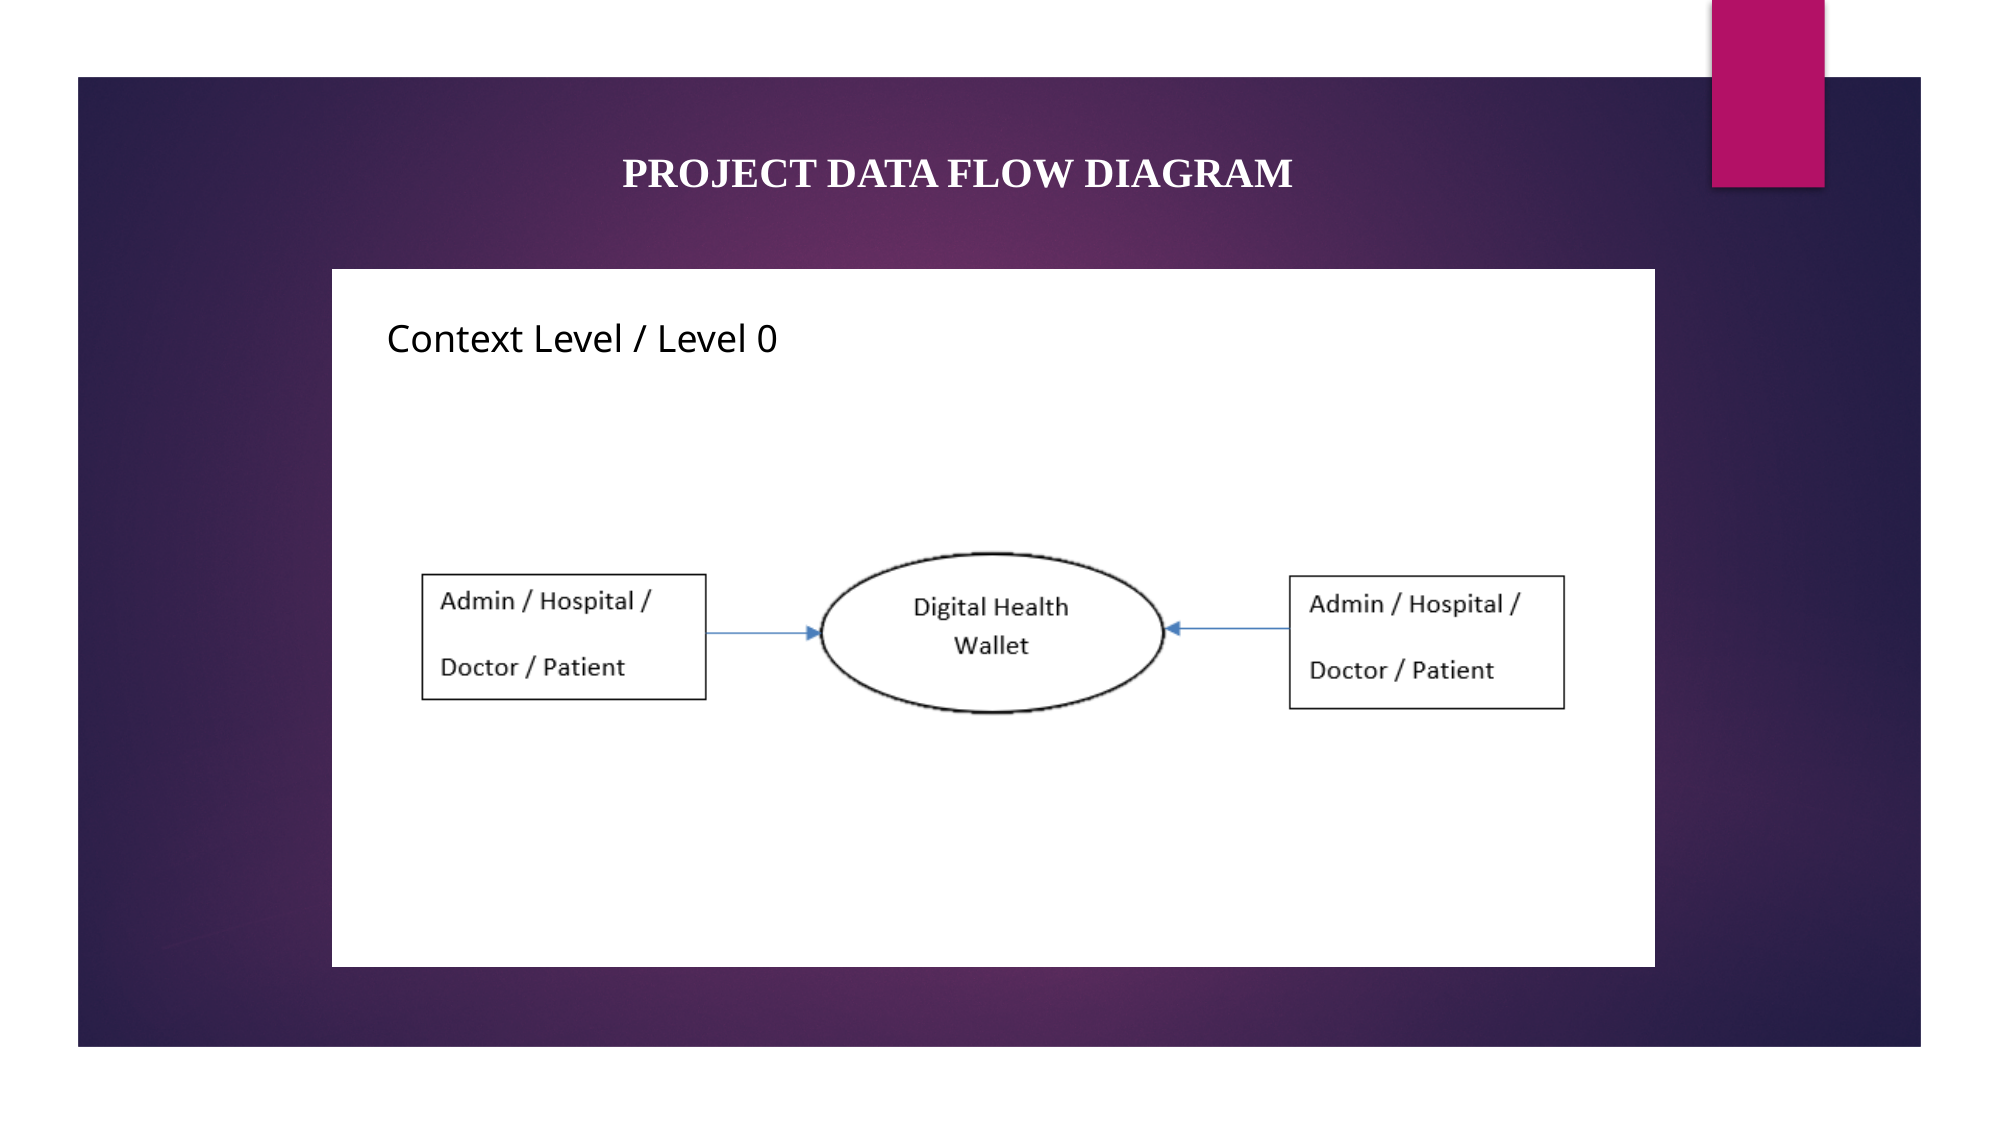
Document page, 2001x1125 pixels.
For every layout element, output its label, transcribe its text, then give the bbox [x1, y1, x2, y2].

picture [332, 268, 1655, 967]
text_box PROJECT DATA FLOW DIAGRAM [600, 138, 1317, 203]
